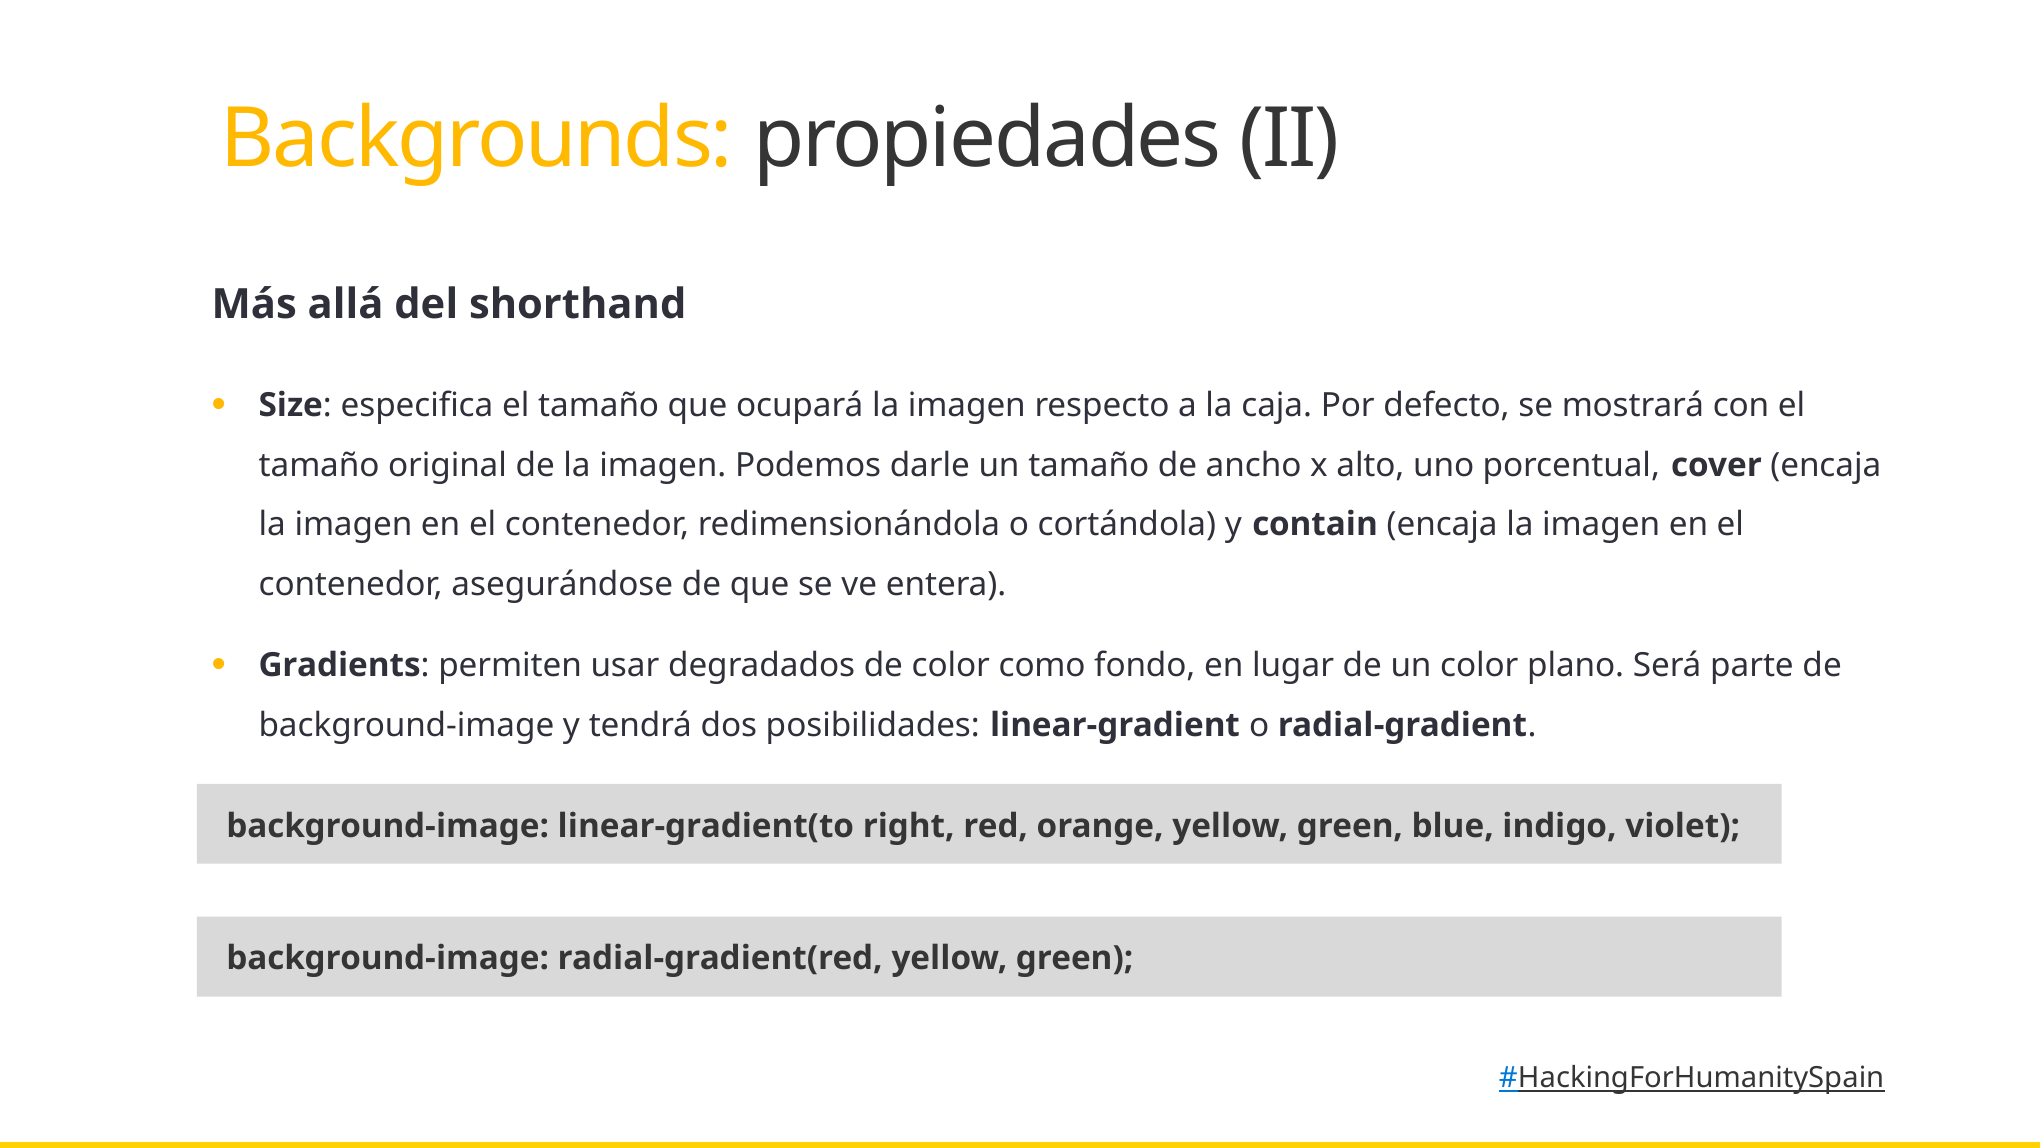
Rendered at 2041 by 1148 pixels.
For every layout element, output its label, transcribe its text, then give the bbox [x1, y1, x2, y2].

text_box background-image: linear-gradient(to right, red, orange, yellow, green, blue, indigo, violet); [196, 783, 1782, 864]
text_box [0, 1141, 2041, 1148]
text_box Más allá del shorthand [196, 244, 1932, 335]
text_box Backgrounds: propiedades (II) [196, 79, 1724, 231]
text_box #HackingForHumanitySpain [1468, 1040, 1947, 1113]
text_box Size: especifica el tamaño que ocupará la imagen respecto a la caja. Por defecto, se mostrará con el tamaño original de la imagen. Podemos darle un tamaño de ancho x alto, uno porcentual, cover (encaja la imagen en el contenedor, redimensionándola o cortándola) y contain (encaja la imagen en el contenedor, asegurándose de que se ve entera). Gradients: permiten usar degradados de color como fondo, en lugar de un color plano. Será parte de background-image y tendrá dos posibilidades: linear-gradient o radial-gradient. [196, 355, 1932, 751]
text_box background-image: radial-gradient(red, yellow, green); [196, 916, 1782, 997]
